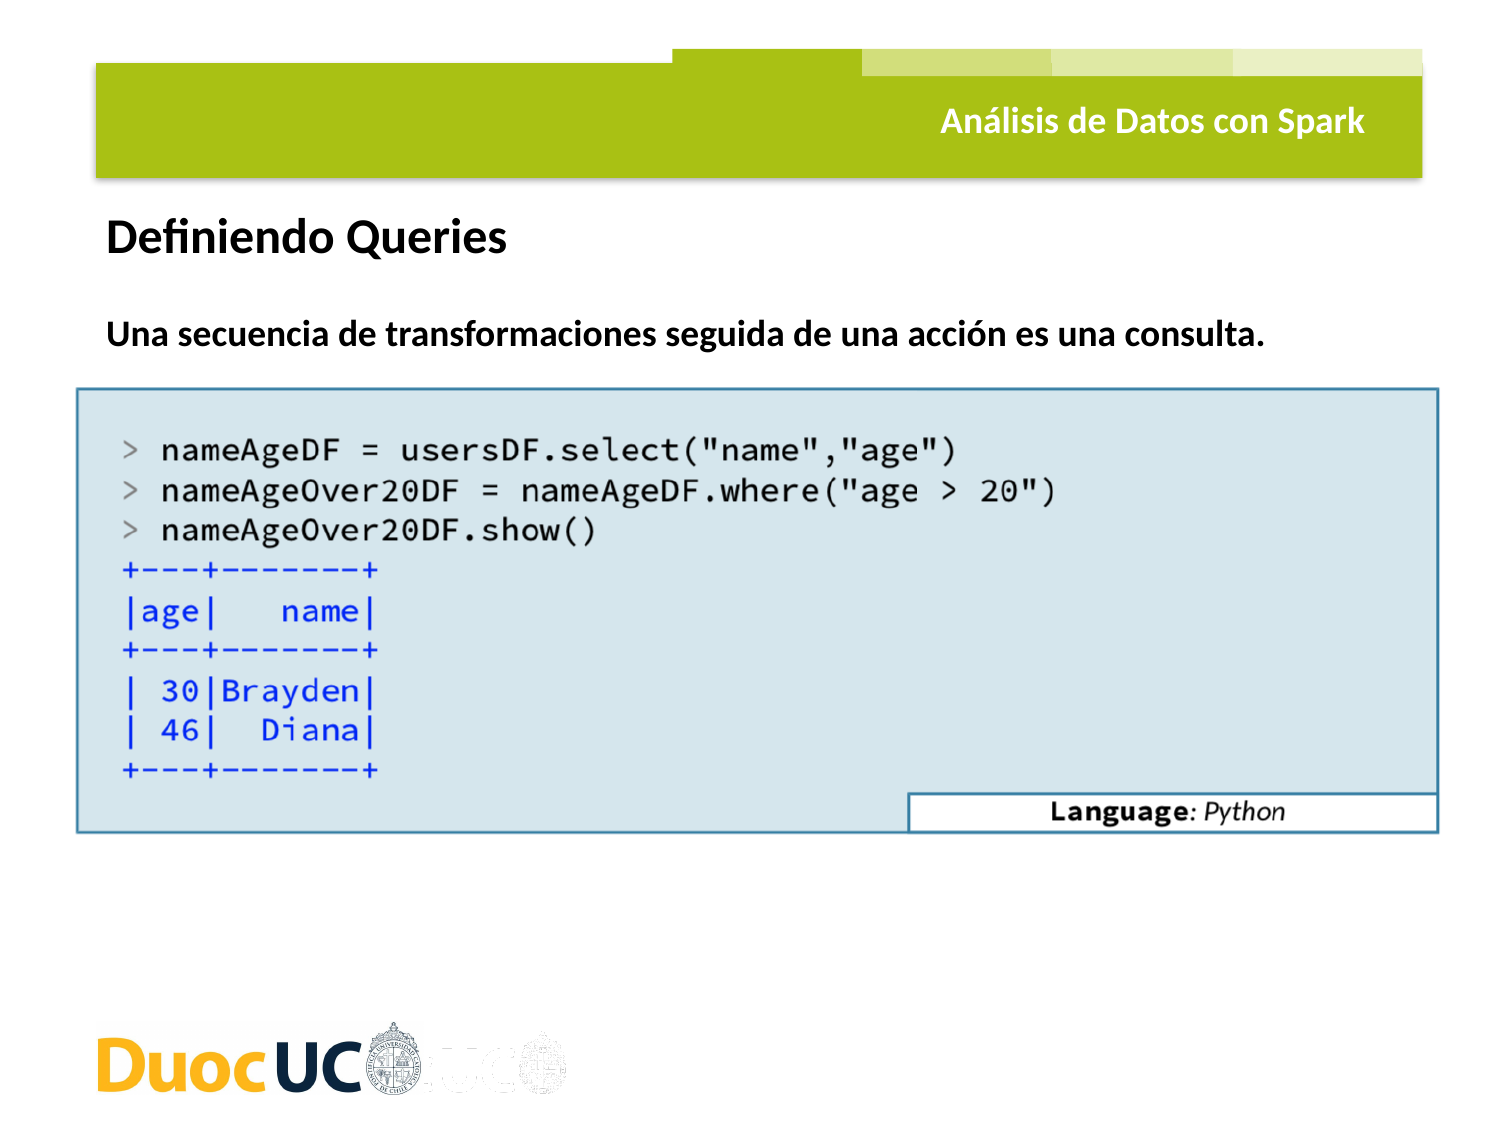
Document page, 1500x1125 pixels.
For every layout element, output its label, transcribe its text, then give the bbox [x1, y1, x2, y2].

picture [69, 378, 1447, 841]
text_box Análisis de Datos con Spark [847, 88, 1381, 149]
text_box Definiendo Queries Una secuencia de transformaciones seguida de una acción es una consulta. [91, 196, 1425, 362]
picture [96, 1021, 566, 1095]
